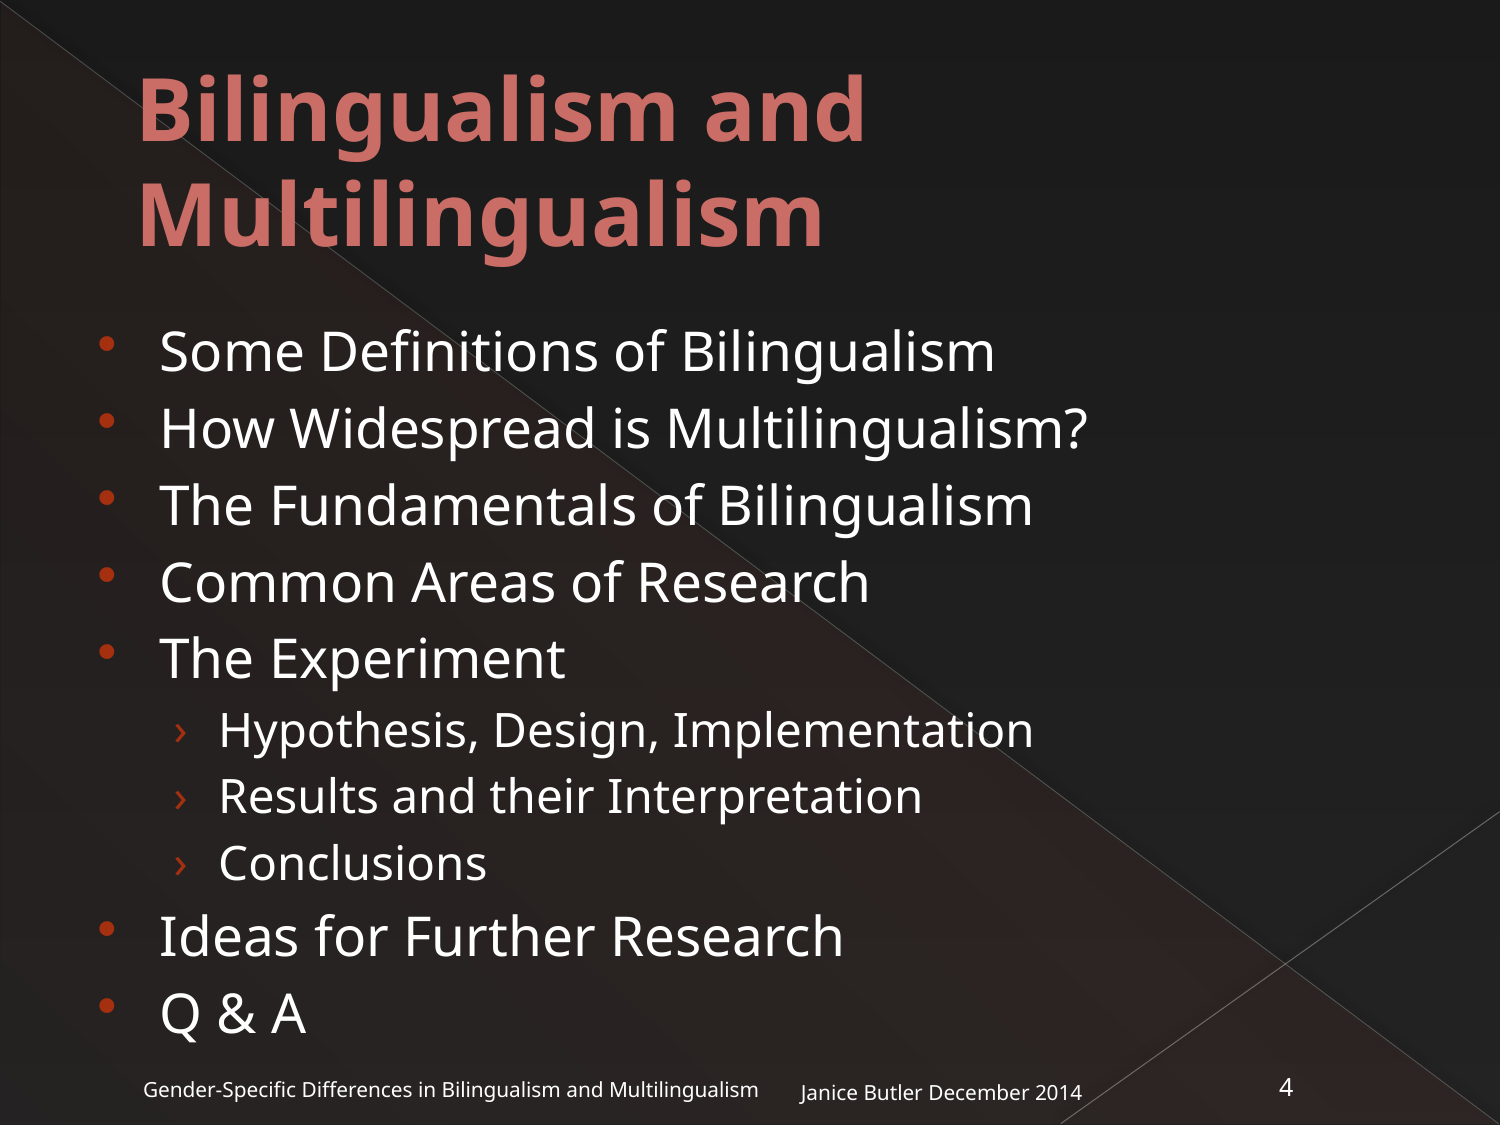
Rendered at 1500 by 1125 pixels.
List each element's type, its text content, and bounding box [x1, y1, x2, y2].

slide_number 4 [1245, 1063, 1328, 1113]
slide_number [786, 1062, 1136, 1113]
footer Gender-Specific Differences in Bilingualism and Multilingualism [75, 1063, 774, 1113]
title Bilingualism and Multilingualism [41, 43, 1495, 274]
list Some Definitions of Bilingualism How Widespread is Multilingualism? The Fundamentals of Bilingualism Common Areas of Research The Experiment Hypothesis, Design, Implementation Results and their Interpretation Conclusions Ideas for Further Research Q & A [75, 308, 1425, 1059]
